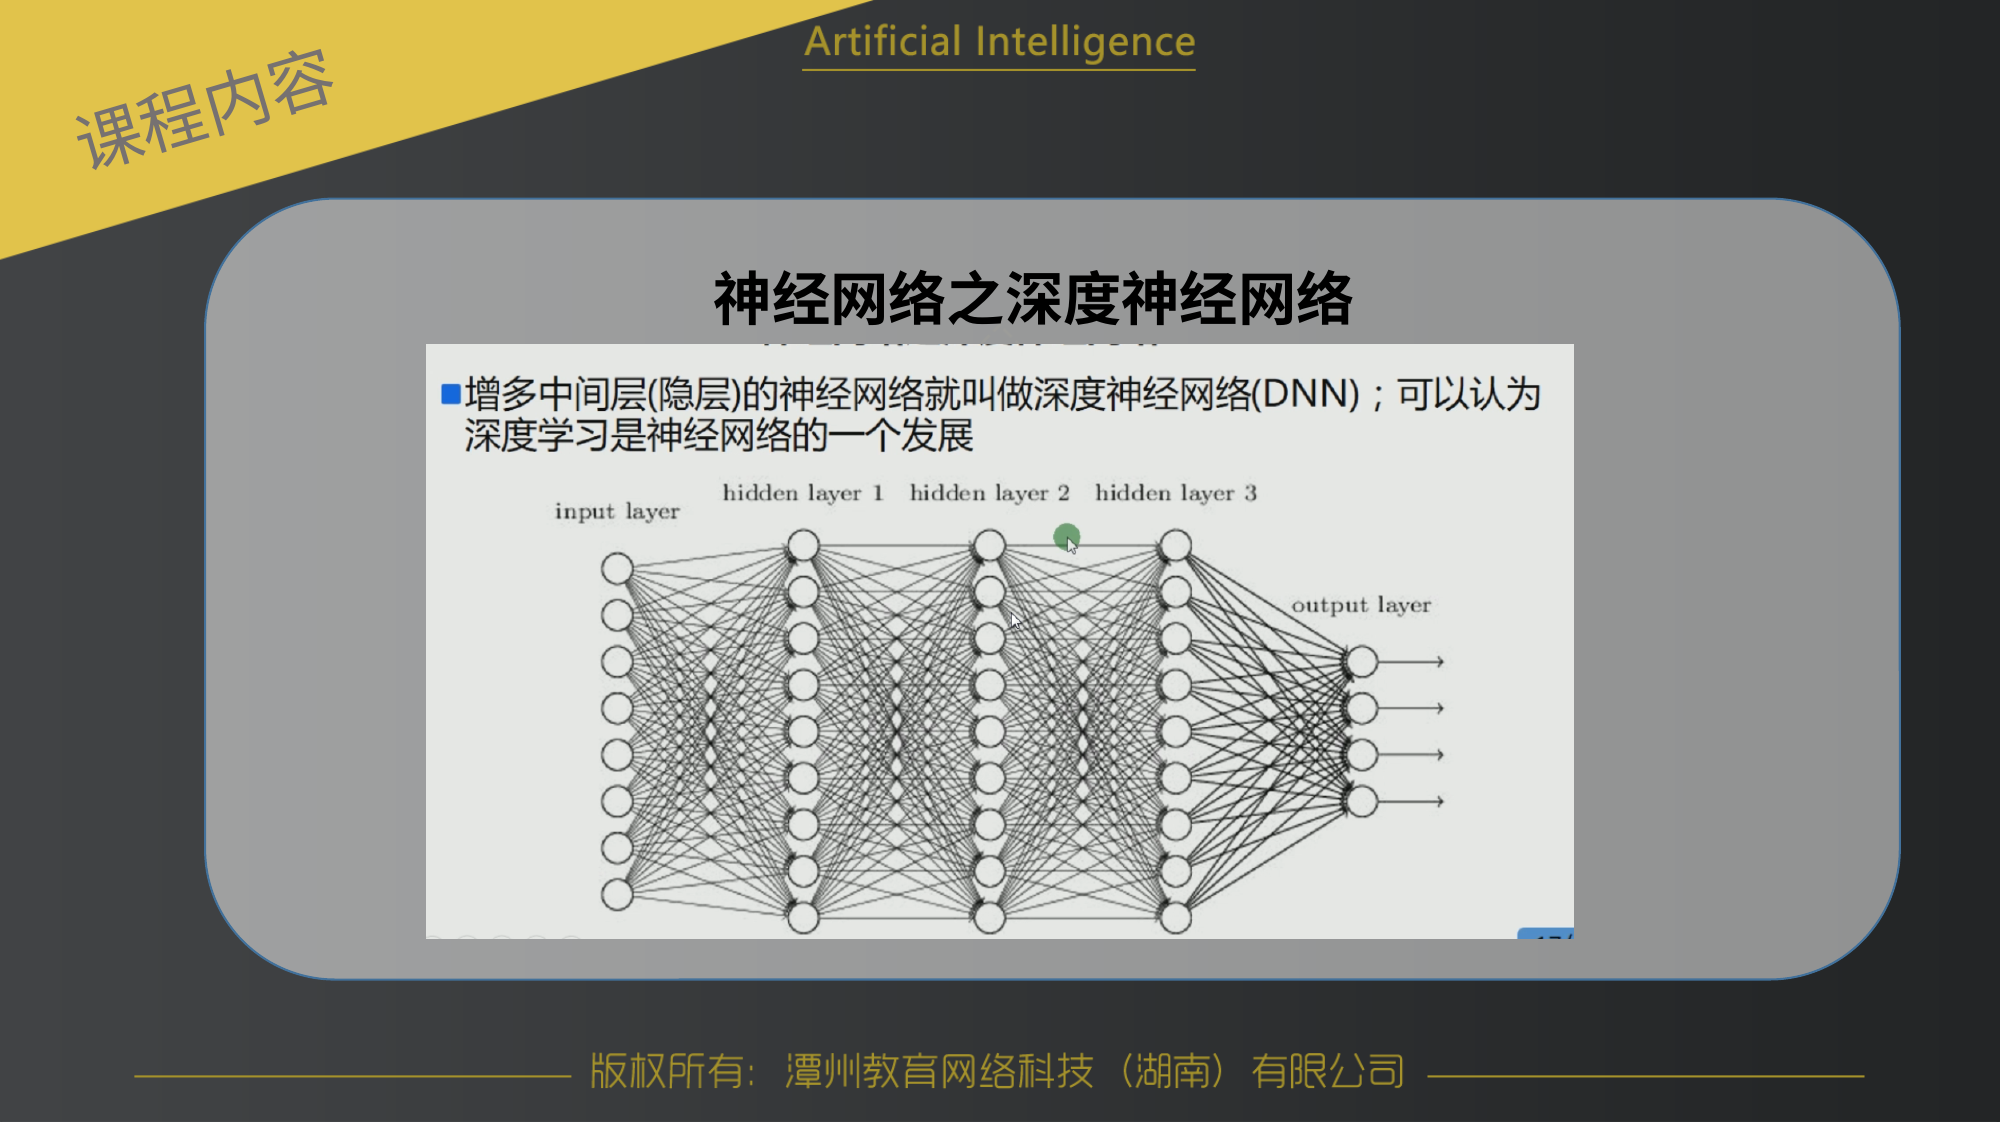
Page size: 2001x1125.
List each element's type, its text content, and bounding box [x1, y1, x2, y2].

text_box [205, 198, 1900, 980]
text_box 课程内容 [56, 22, 354, 193]
text_box 神经网络之深度神经网络 [699, 254, 1379, 340]
picture [0, 0, 2000, 1122]
